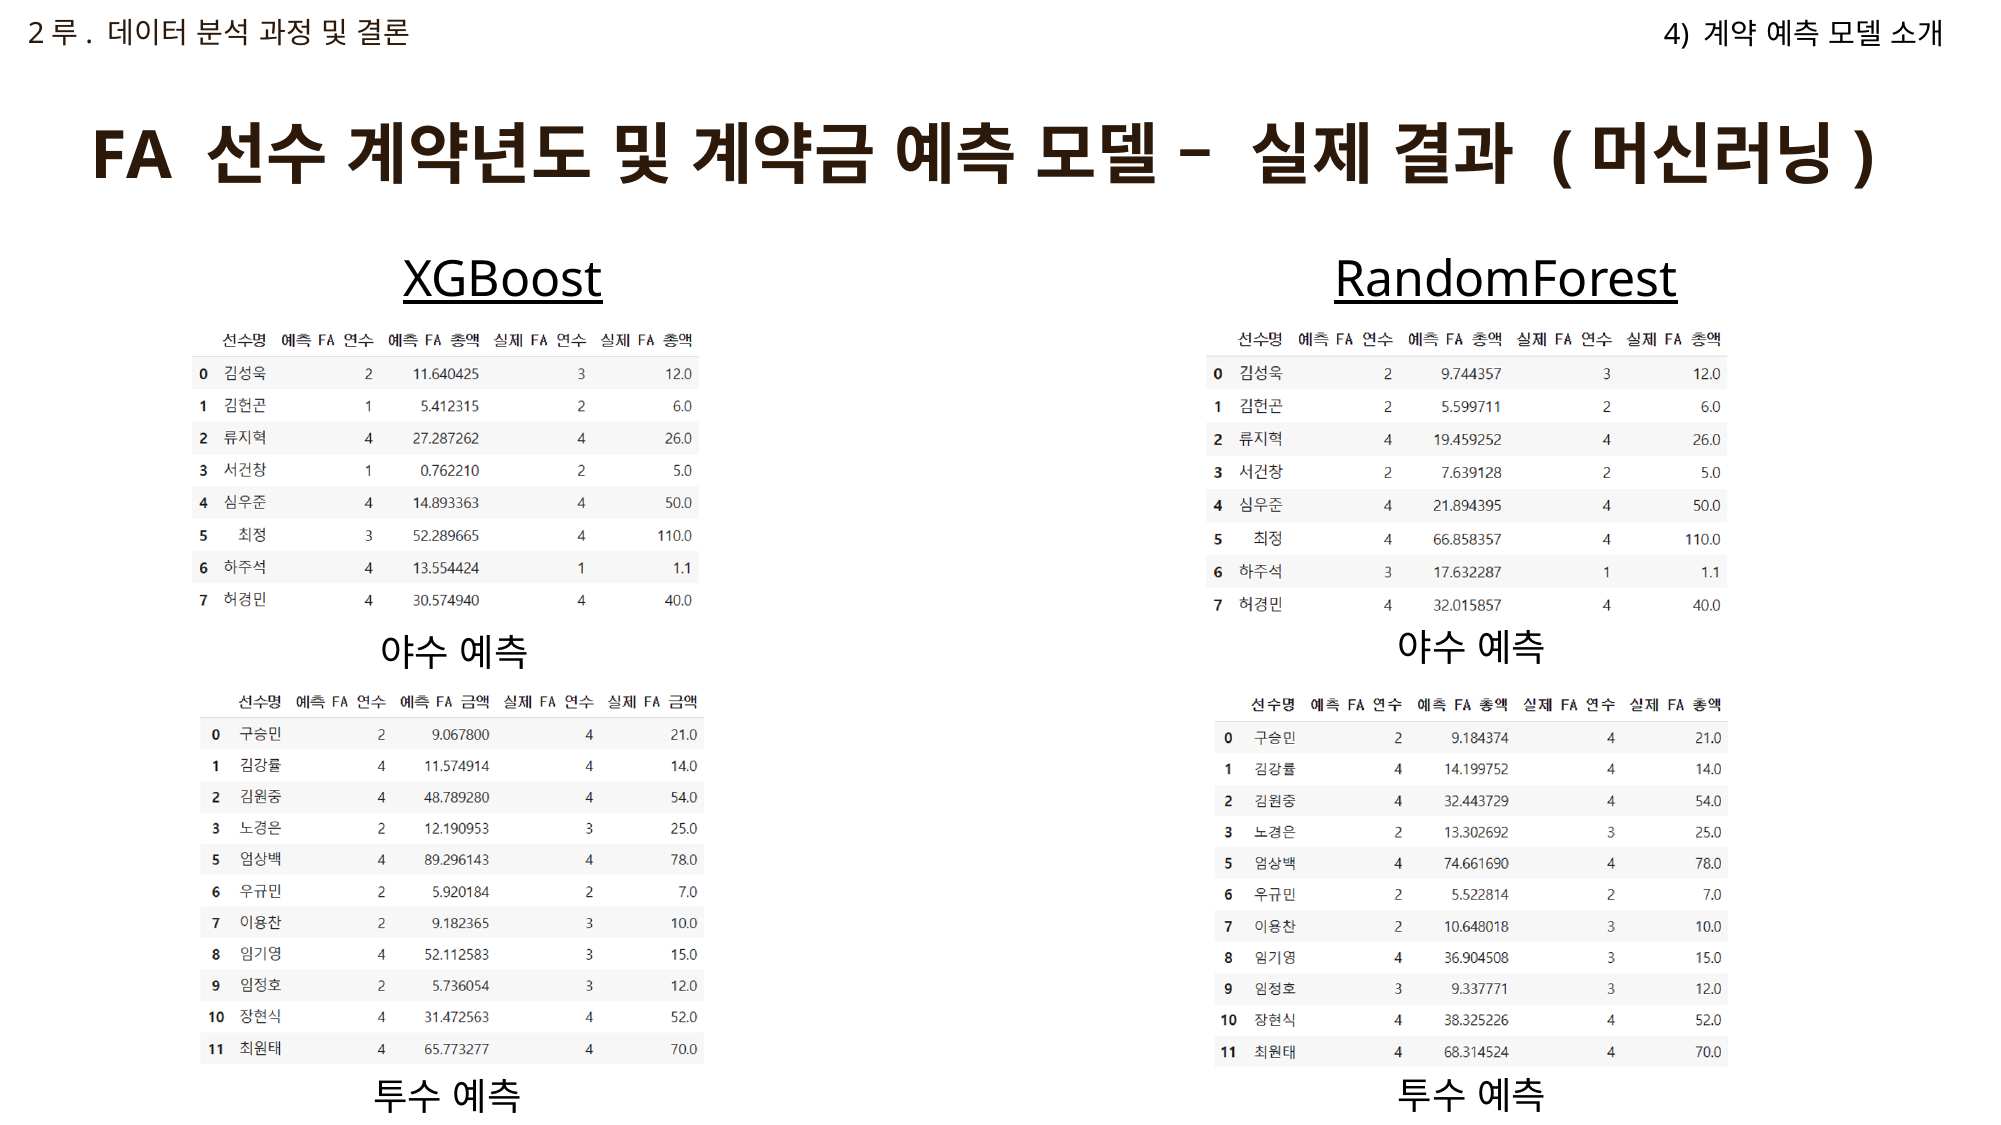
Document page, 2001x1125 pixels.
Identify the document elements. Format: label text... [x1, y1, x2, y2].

text_box 야수 예측 [365, 621, 544, 682]
text_box FA 선수 계약년도 및 계약금 예측 모델 – 실제 결과 (머신러닝) [76, 104, 1960, 199]
text_box 투수 예측 [358, 1070, 537, 1125]
text_box 투수 예측 [1383, 1070, 1562, 1125]
picture [1206, 689, 1738, 1070]
text_box 4) 계약 예측 모델 소개 [1433, 8, 1960, 58]
text_box 야수 예측 [1383, 622, 1562, 677]
text_box RandomForest [1012, 212, 2000, 348]
picture [198, 689, 715, 1070]
picture [189, 328, 706, 617]
text_box 2루. 데이터 분석 과정 및 결론 [13, 7, 539, 57]
picture [1202, 328, 1734, 622]
text_box XGBoost [0, 212, 1006, 348]
